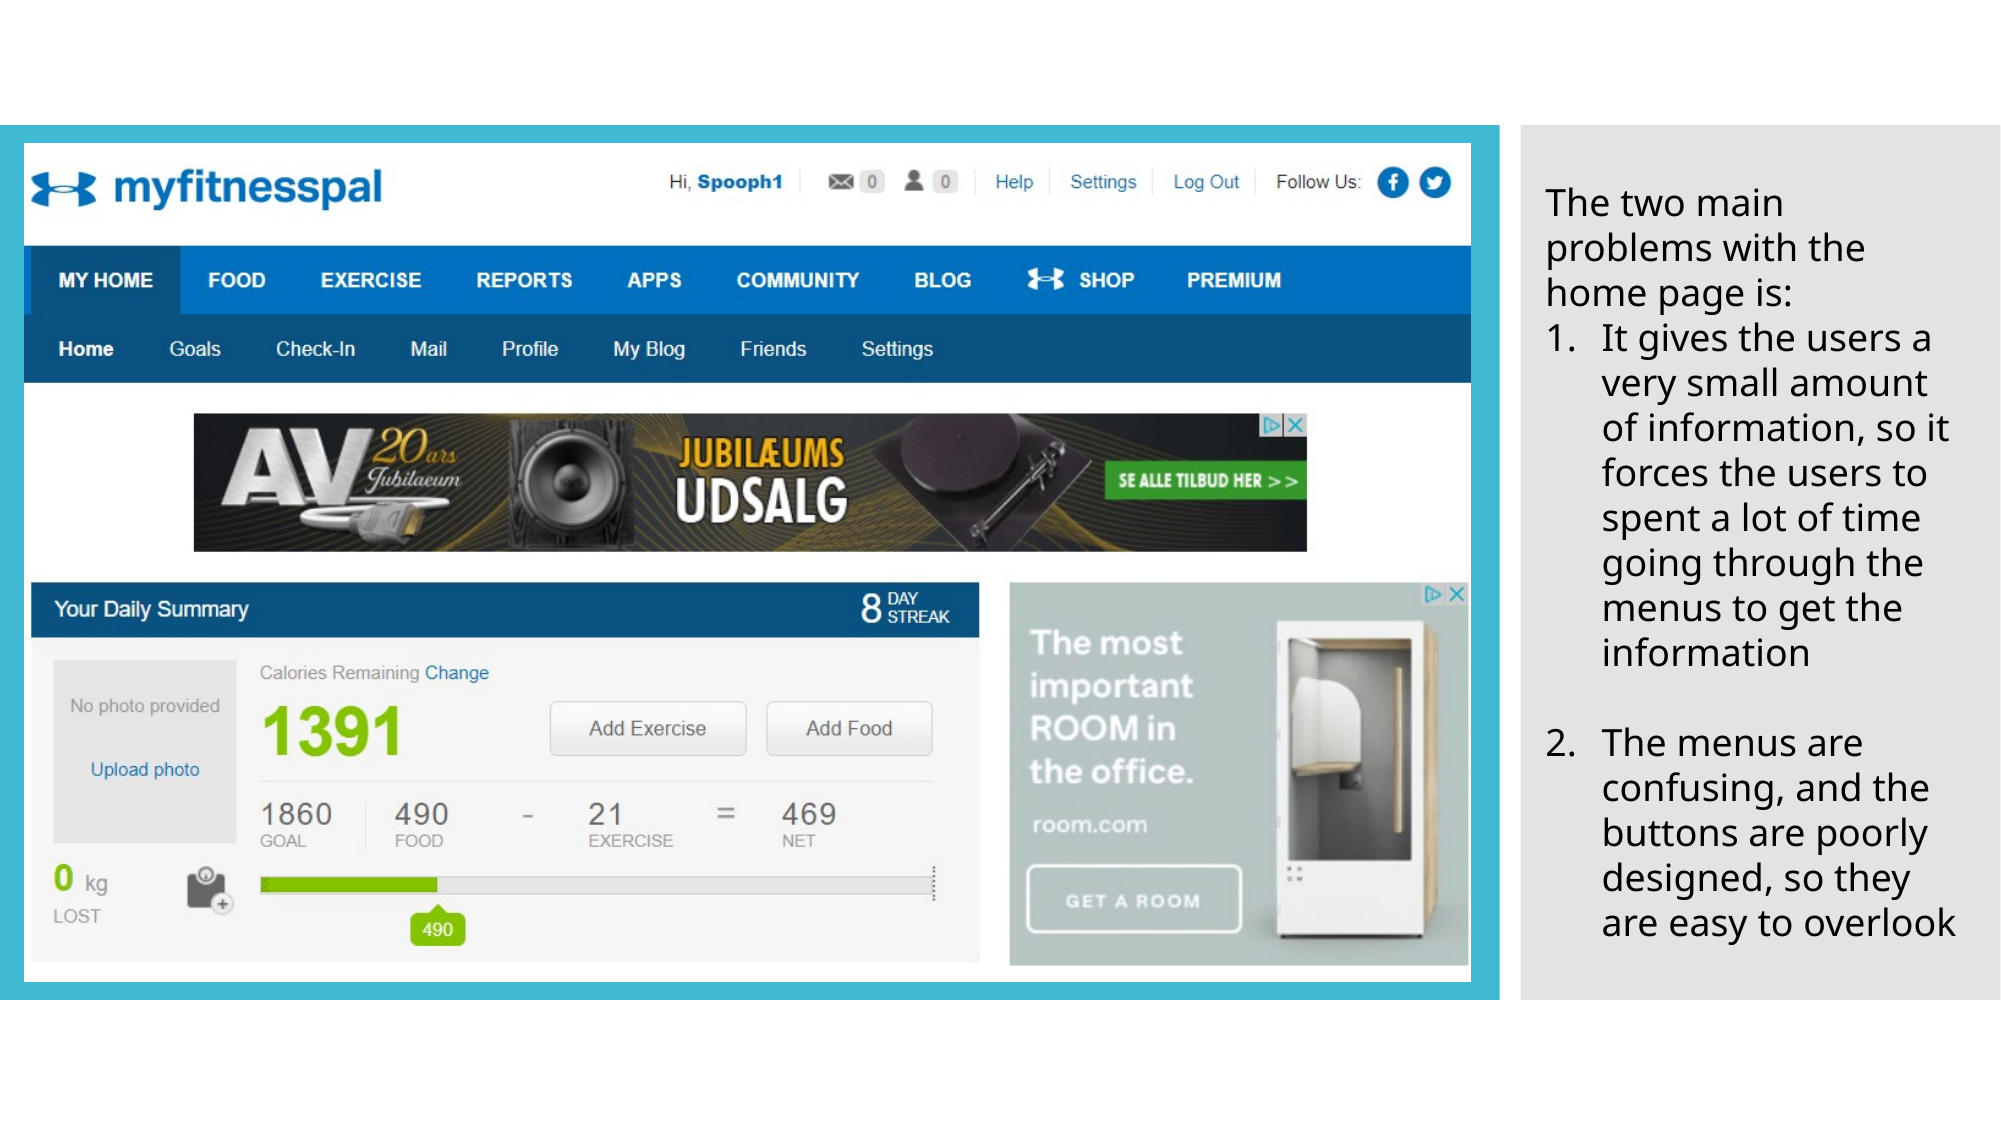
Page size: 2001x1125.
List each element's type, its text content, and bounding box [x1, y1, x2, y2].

picture [23, 143, 1472, 982]
text_box The two main problems with the home page is: It gives the users a very small amount of information, so it forces the users to spent a lot of time going through the menus to get the information The menus are confusing, and the buttons are poorly designed, so they are easy to overlook [1530, 171, 1976, 952]
